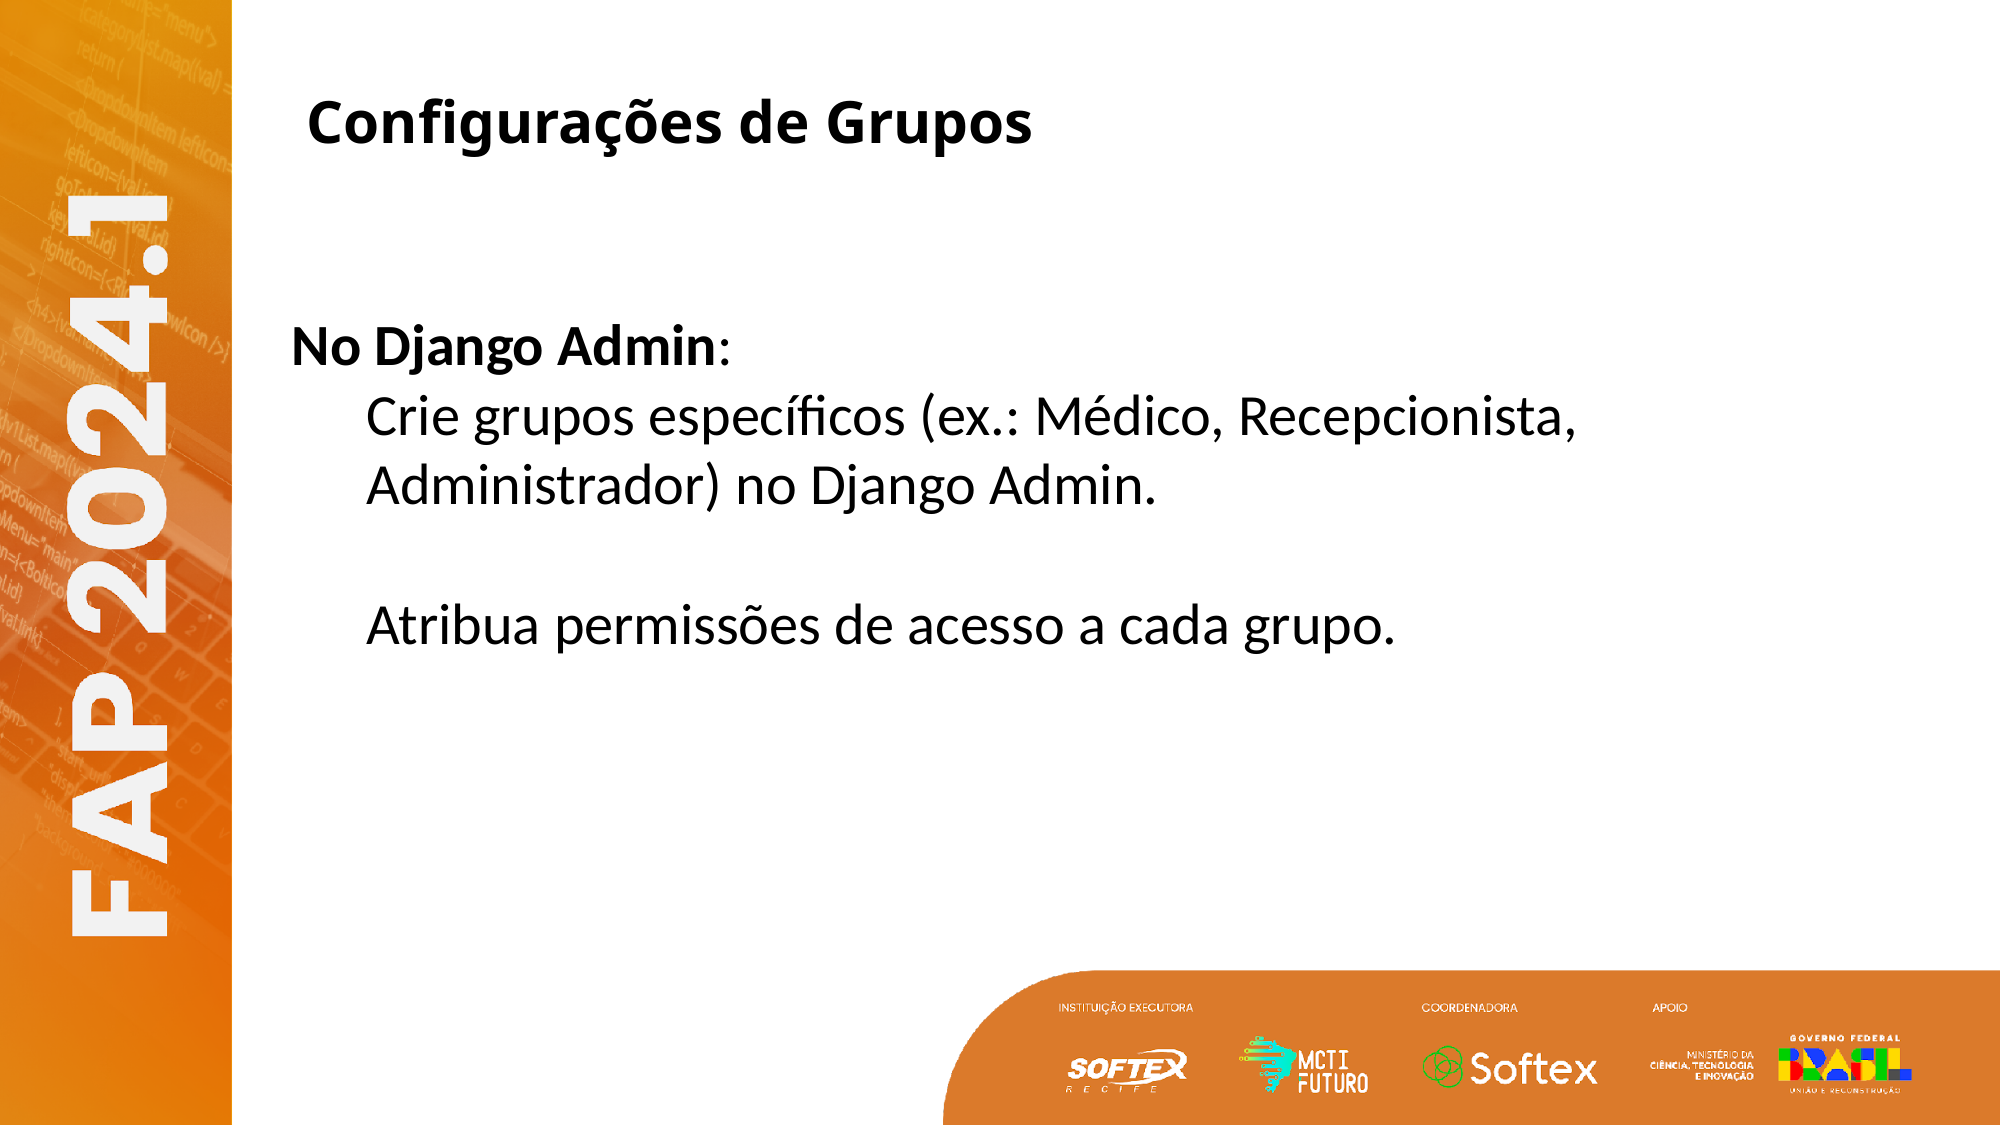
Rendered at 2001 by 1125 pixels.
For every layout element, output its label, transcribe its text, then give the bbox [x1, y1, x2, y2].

list No Django Admin: Crie grupos específicos (ex.: Médico, Recepcionista, Administrador) no Django Admin. Atribua permissões de acesso a cada grupo. [276, 299, 1863, 1014]
title Configurações de Grupos [291, 59, 1863, 278]
picture [0, 0, 2000, 1125]
